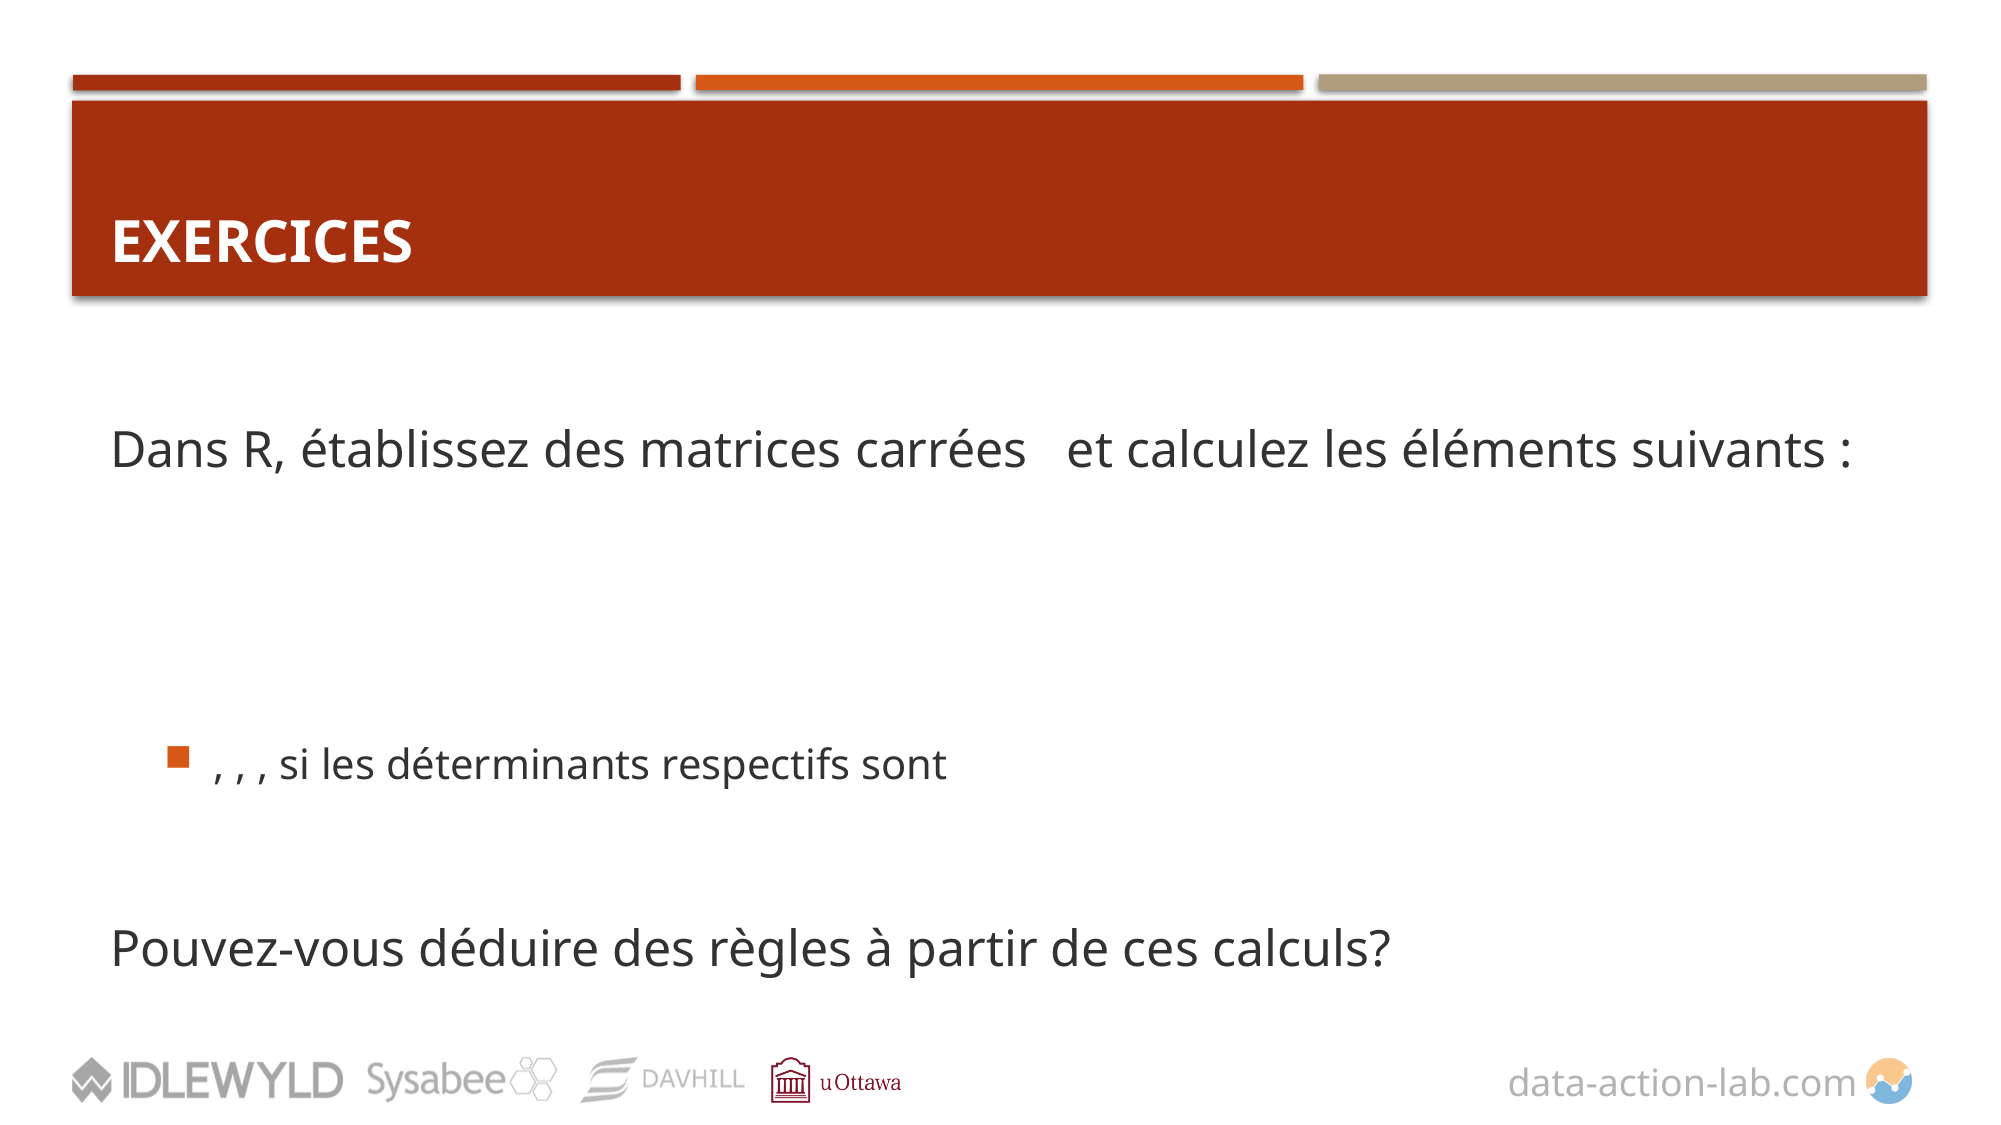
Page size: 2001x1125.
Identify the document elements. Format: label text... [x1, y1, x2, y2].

picture [771, 1057, 901, 1103]
title EXERCICES [95, 115, 1905, 282]
picture [72, 1057, 745, 1103]
